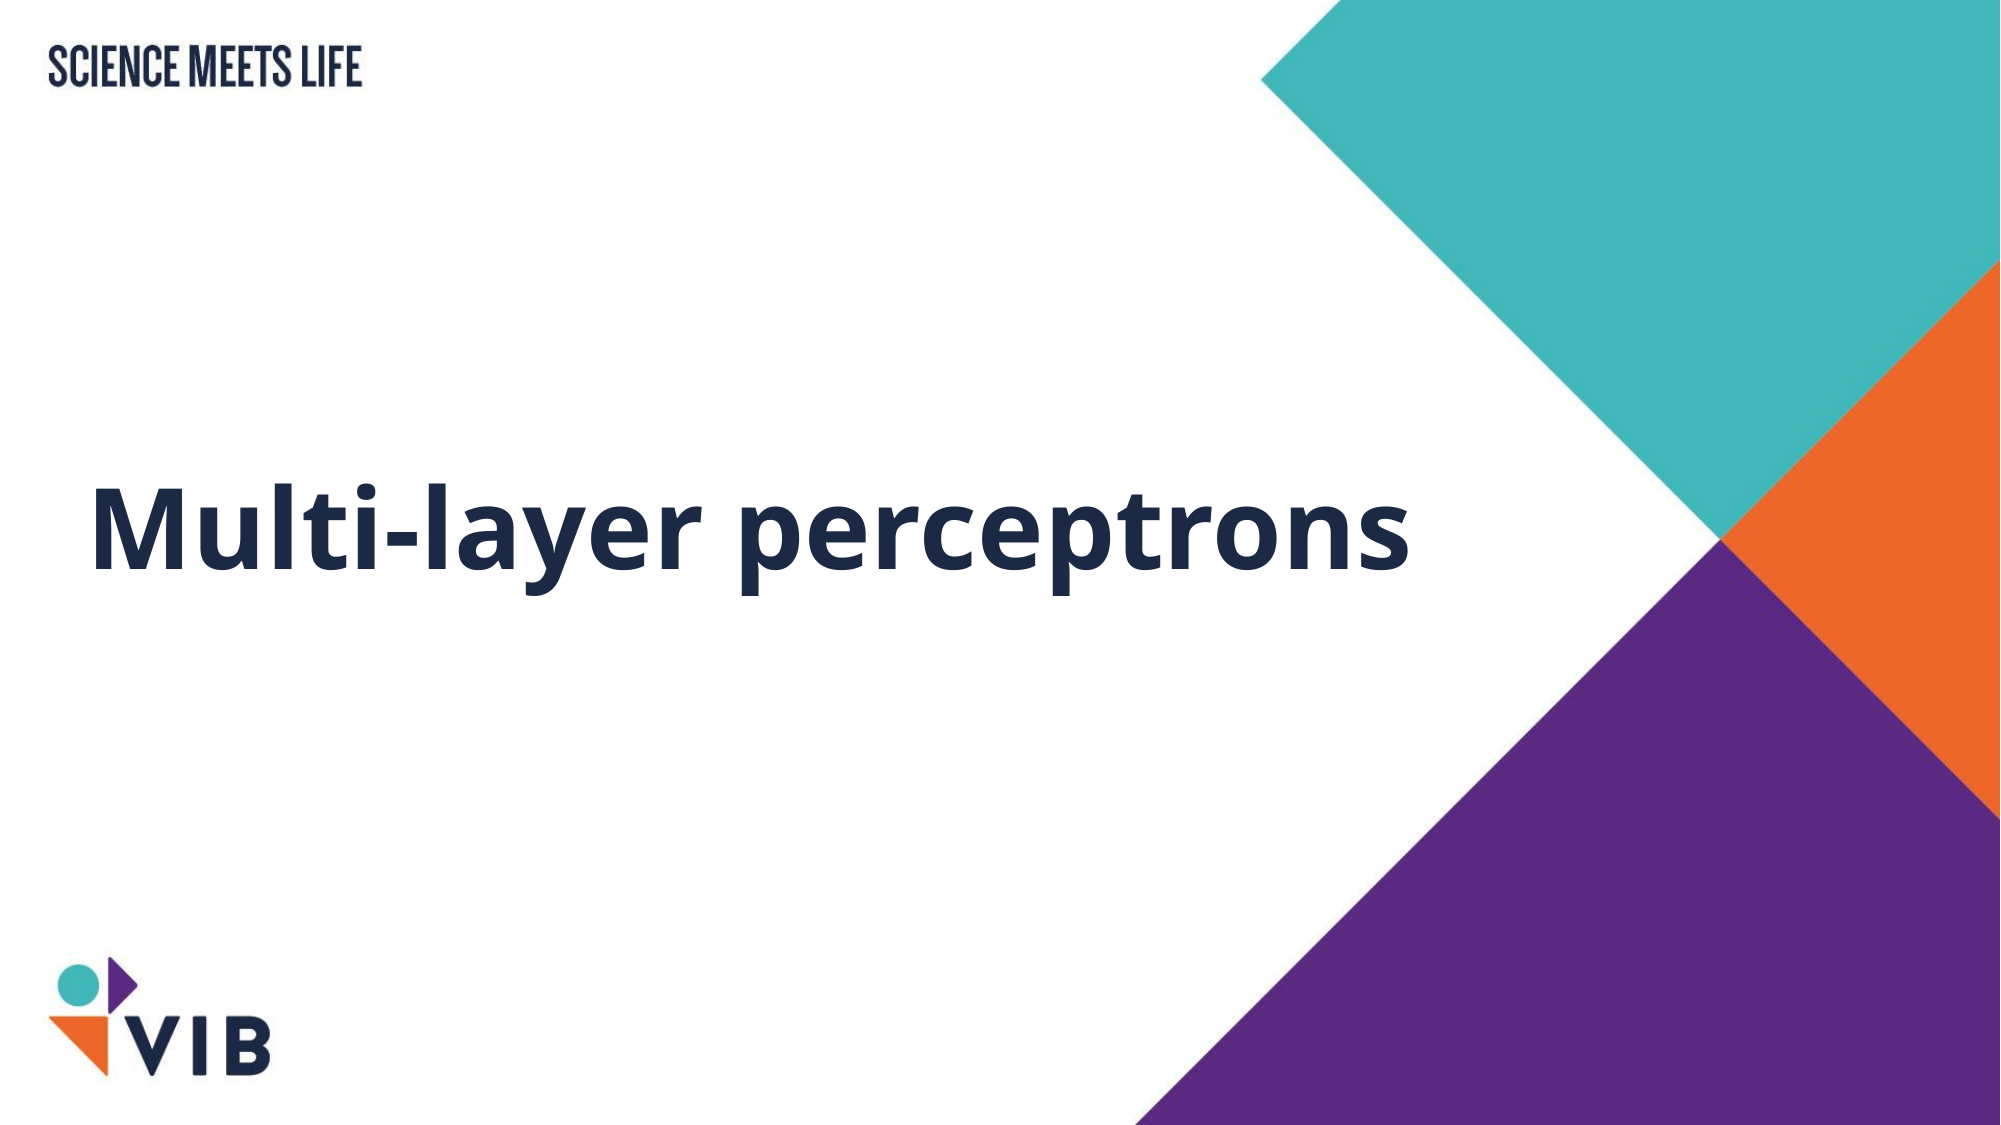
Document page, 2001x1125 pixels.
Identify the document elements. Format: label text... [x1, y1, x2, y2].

title Multi-layer perceptrons [71, 209, 1553, 602]
picture [0, 0, 2000, 1125]
